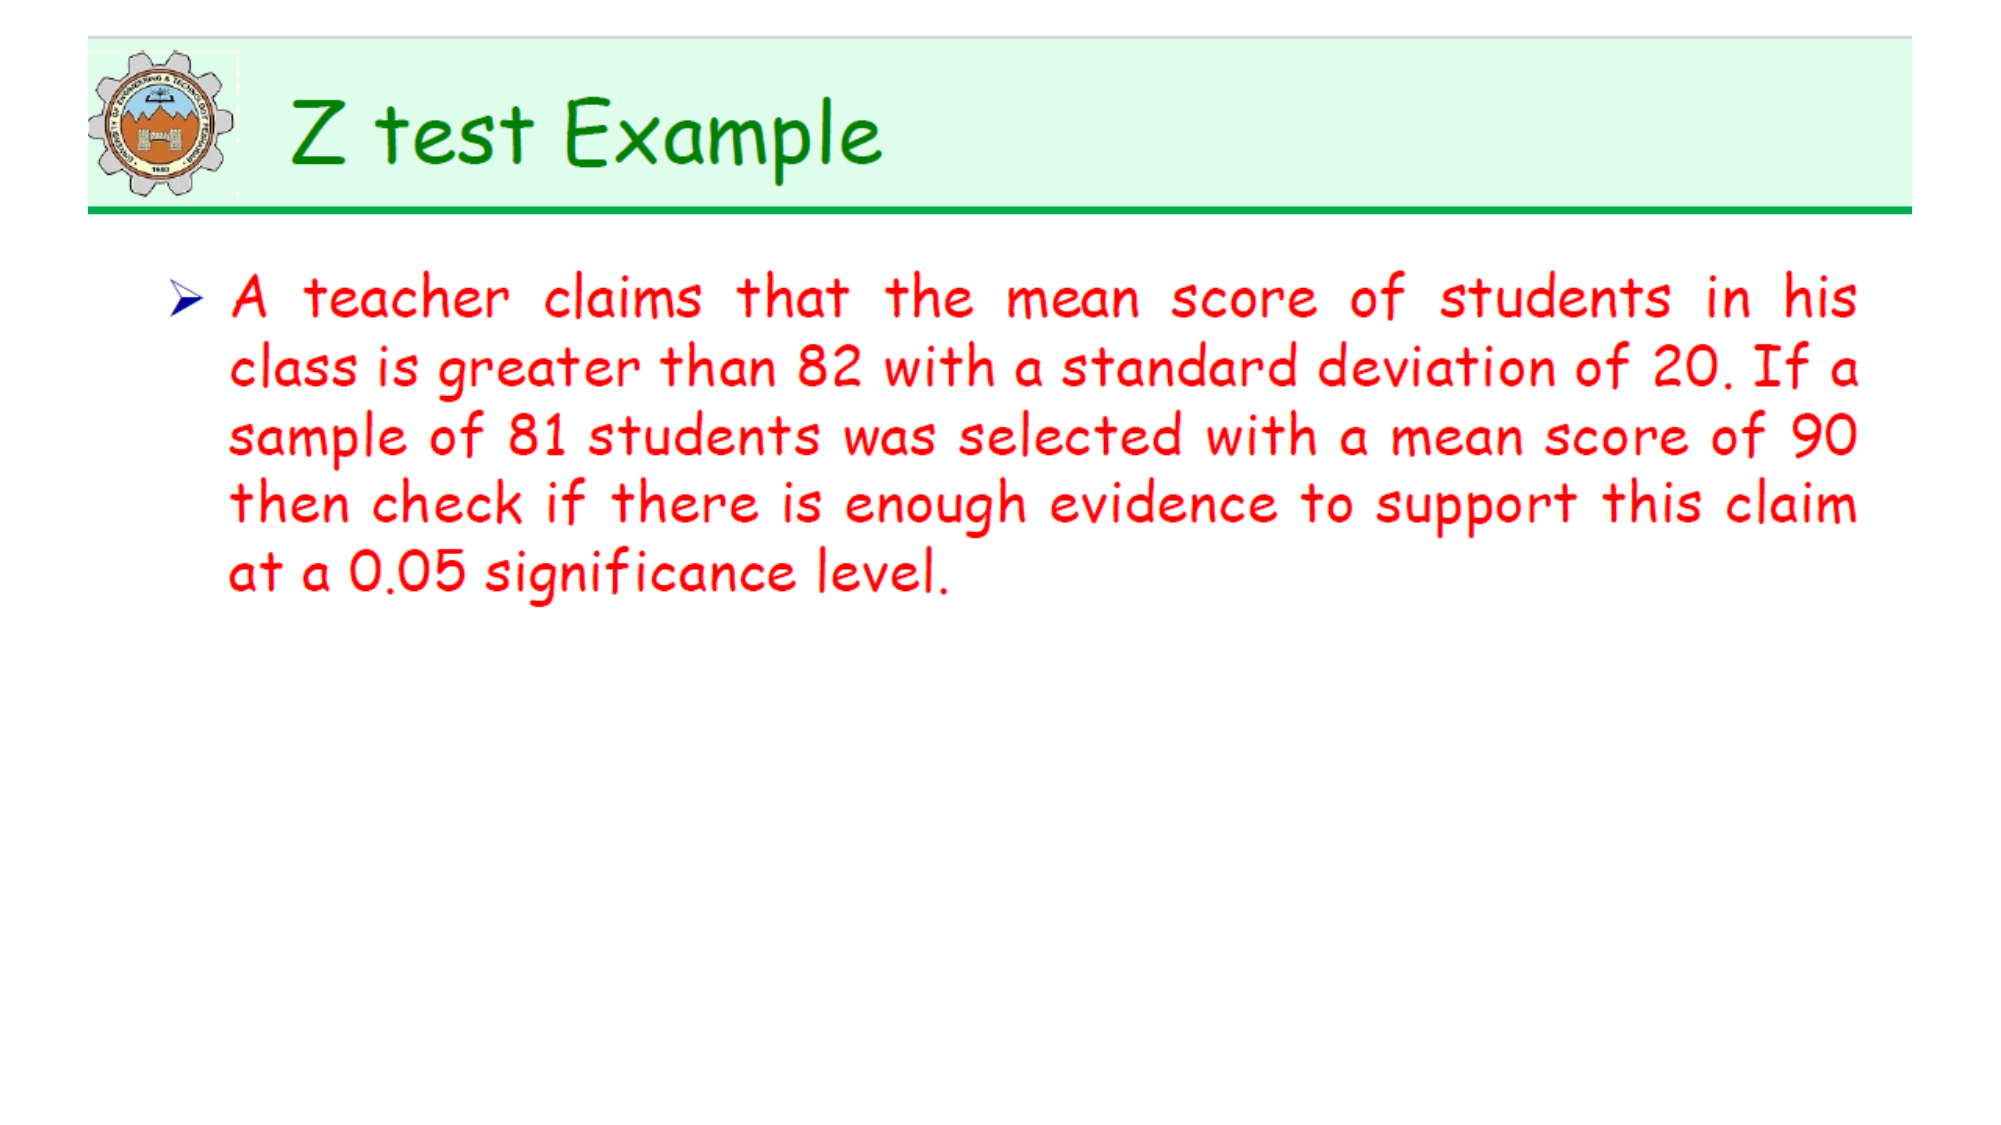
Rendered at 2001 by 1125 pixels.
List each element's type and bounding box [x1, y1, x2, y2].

picture [88, 33, 1912, 698]
